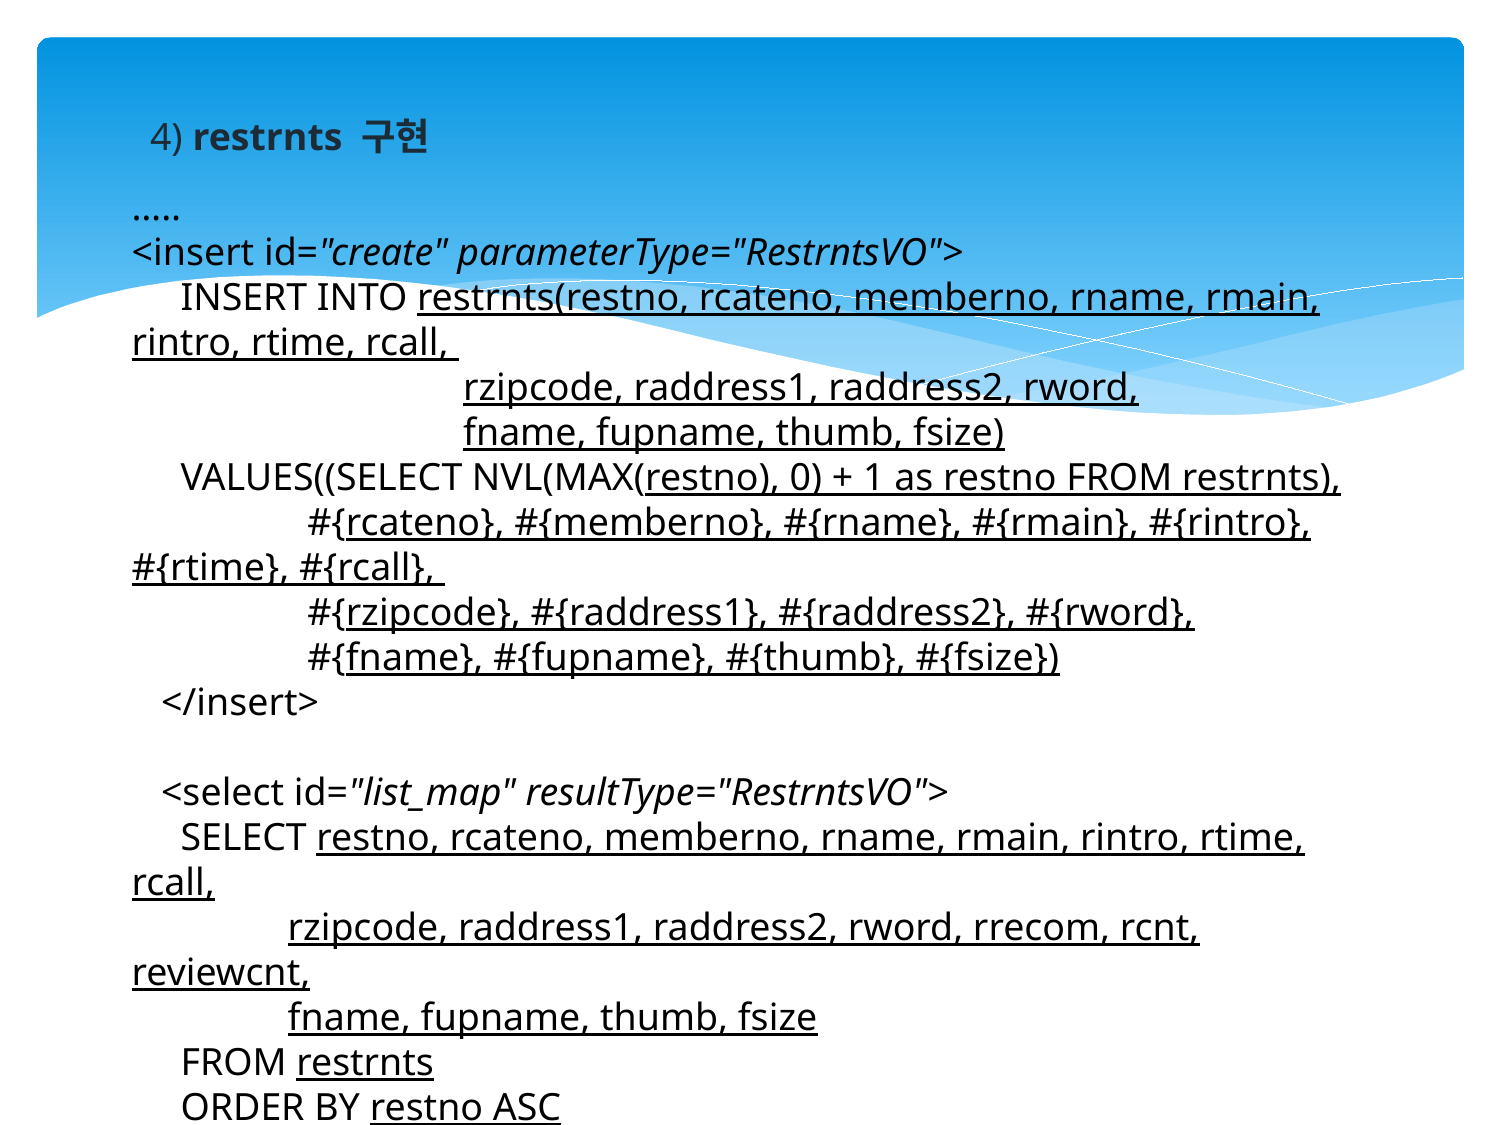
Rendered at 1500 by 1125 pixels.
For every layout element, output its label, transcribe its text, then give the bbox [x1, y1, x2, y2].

text_box ….. <insert id="create" parameterType="RestrntsVO"> INSERT INTO restrnts(restno, rcateno, memberno, rname, rmain, rintro, rtime, rcall, rzipcode, raddress1, raddress2, rword, fname, fupname, thumb, fsize) VALUES((SELECT NVL(MAX(restno), 0) + 1 as restno FROM restrnts), #{rcateno}, #{memberno}, #{rname}, #{rmain}, #{rintro}, #{rtime}, #{rcall}, #{rzipcode}, #{raddress1}, #{raddress2}, #{rword}, #{fname}, #{fupname}, #{thumb}, #{fsize}) </insert> <select id="list_map" resultType="RestrntsVO"> SELECT restno, rcateno, memberno, rname, rmain, rintro, rtime, rcall, rzipcode, raddress1, raddress2, rword, rrecom, rcnt, reviewcnt, fname, fupname, thumb, fsize FROM restrnts ORDER BY restno ASC </select> ….. [116, 175, 1374, 1125]
text_box 4) restrnts 구현 [135, 67, 1485, 200]
